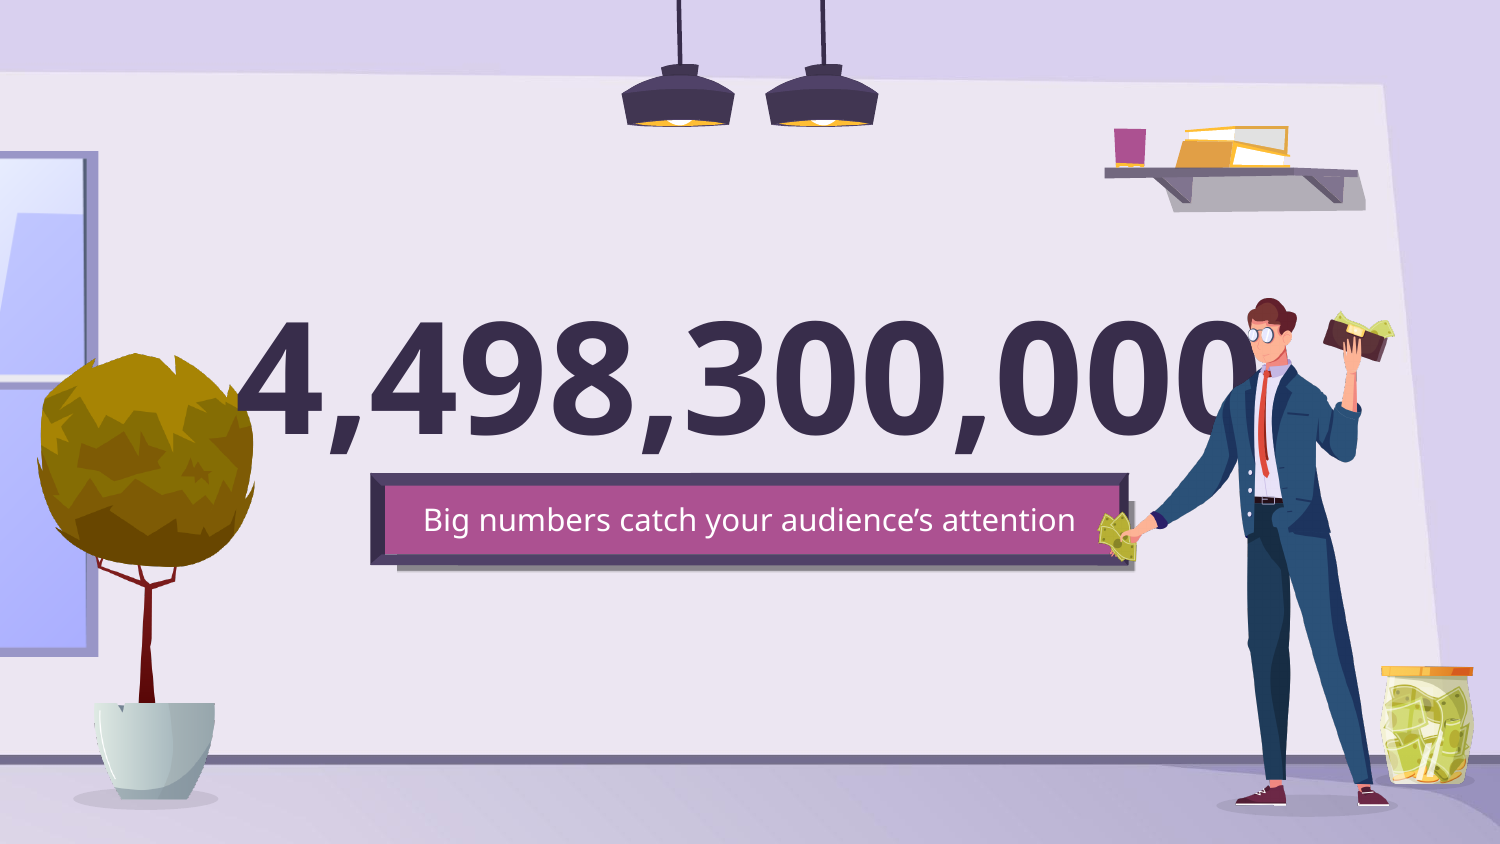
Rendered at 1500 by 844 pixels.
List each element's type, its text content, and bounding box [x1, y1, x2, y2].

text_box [370, 473, 1091, 566]
picture [0, 0, 1500, 844]
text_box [1374, 666, 1476, 790]
title 4,498,300,000 [163, 278, 1337, 466]
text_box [1096, 298, 1399, 817]
